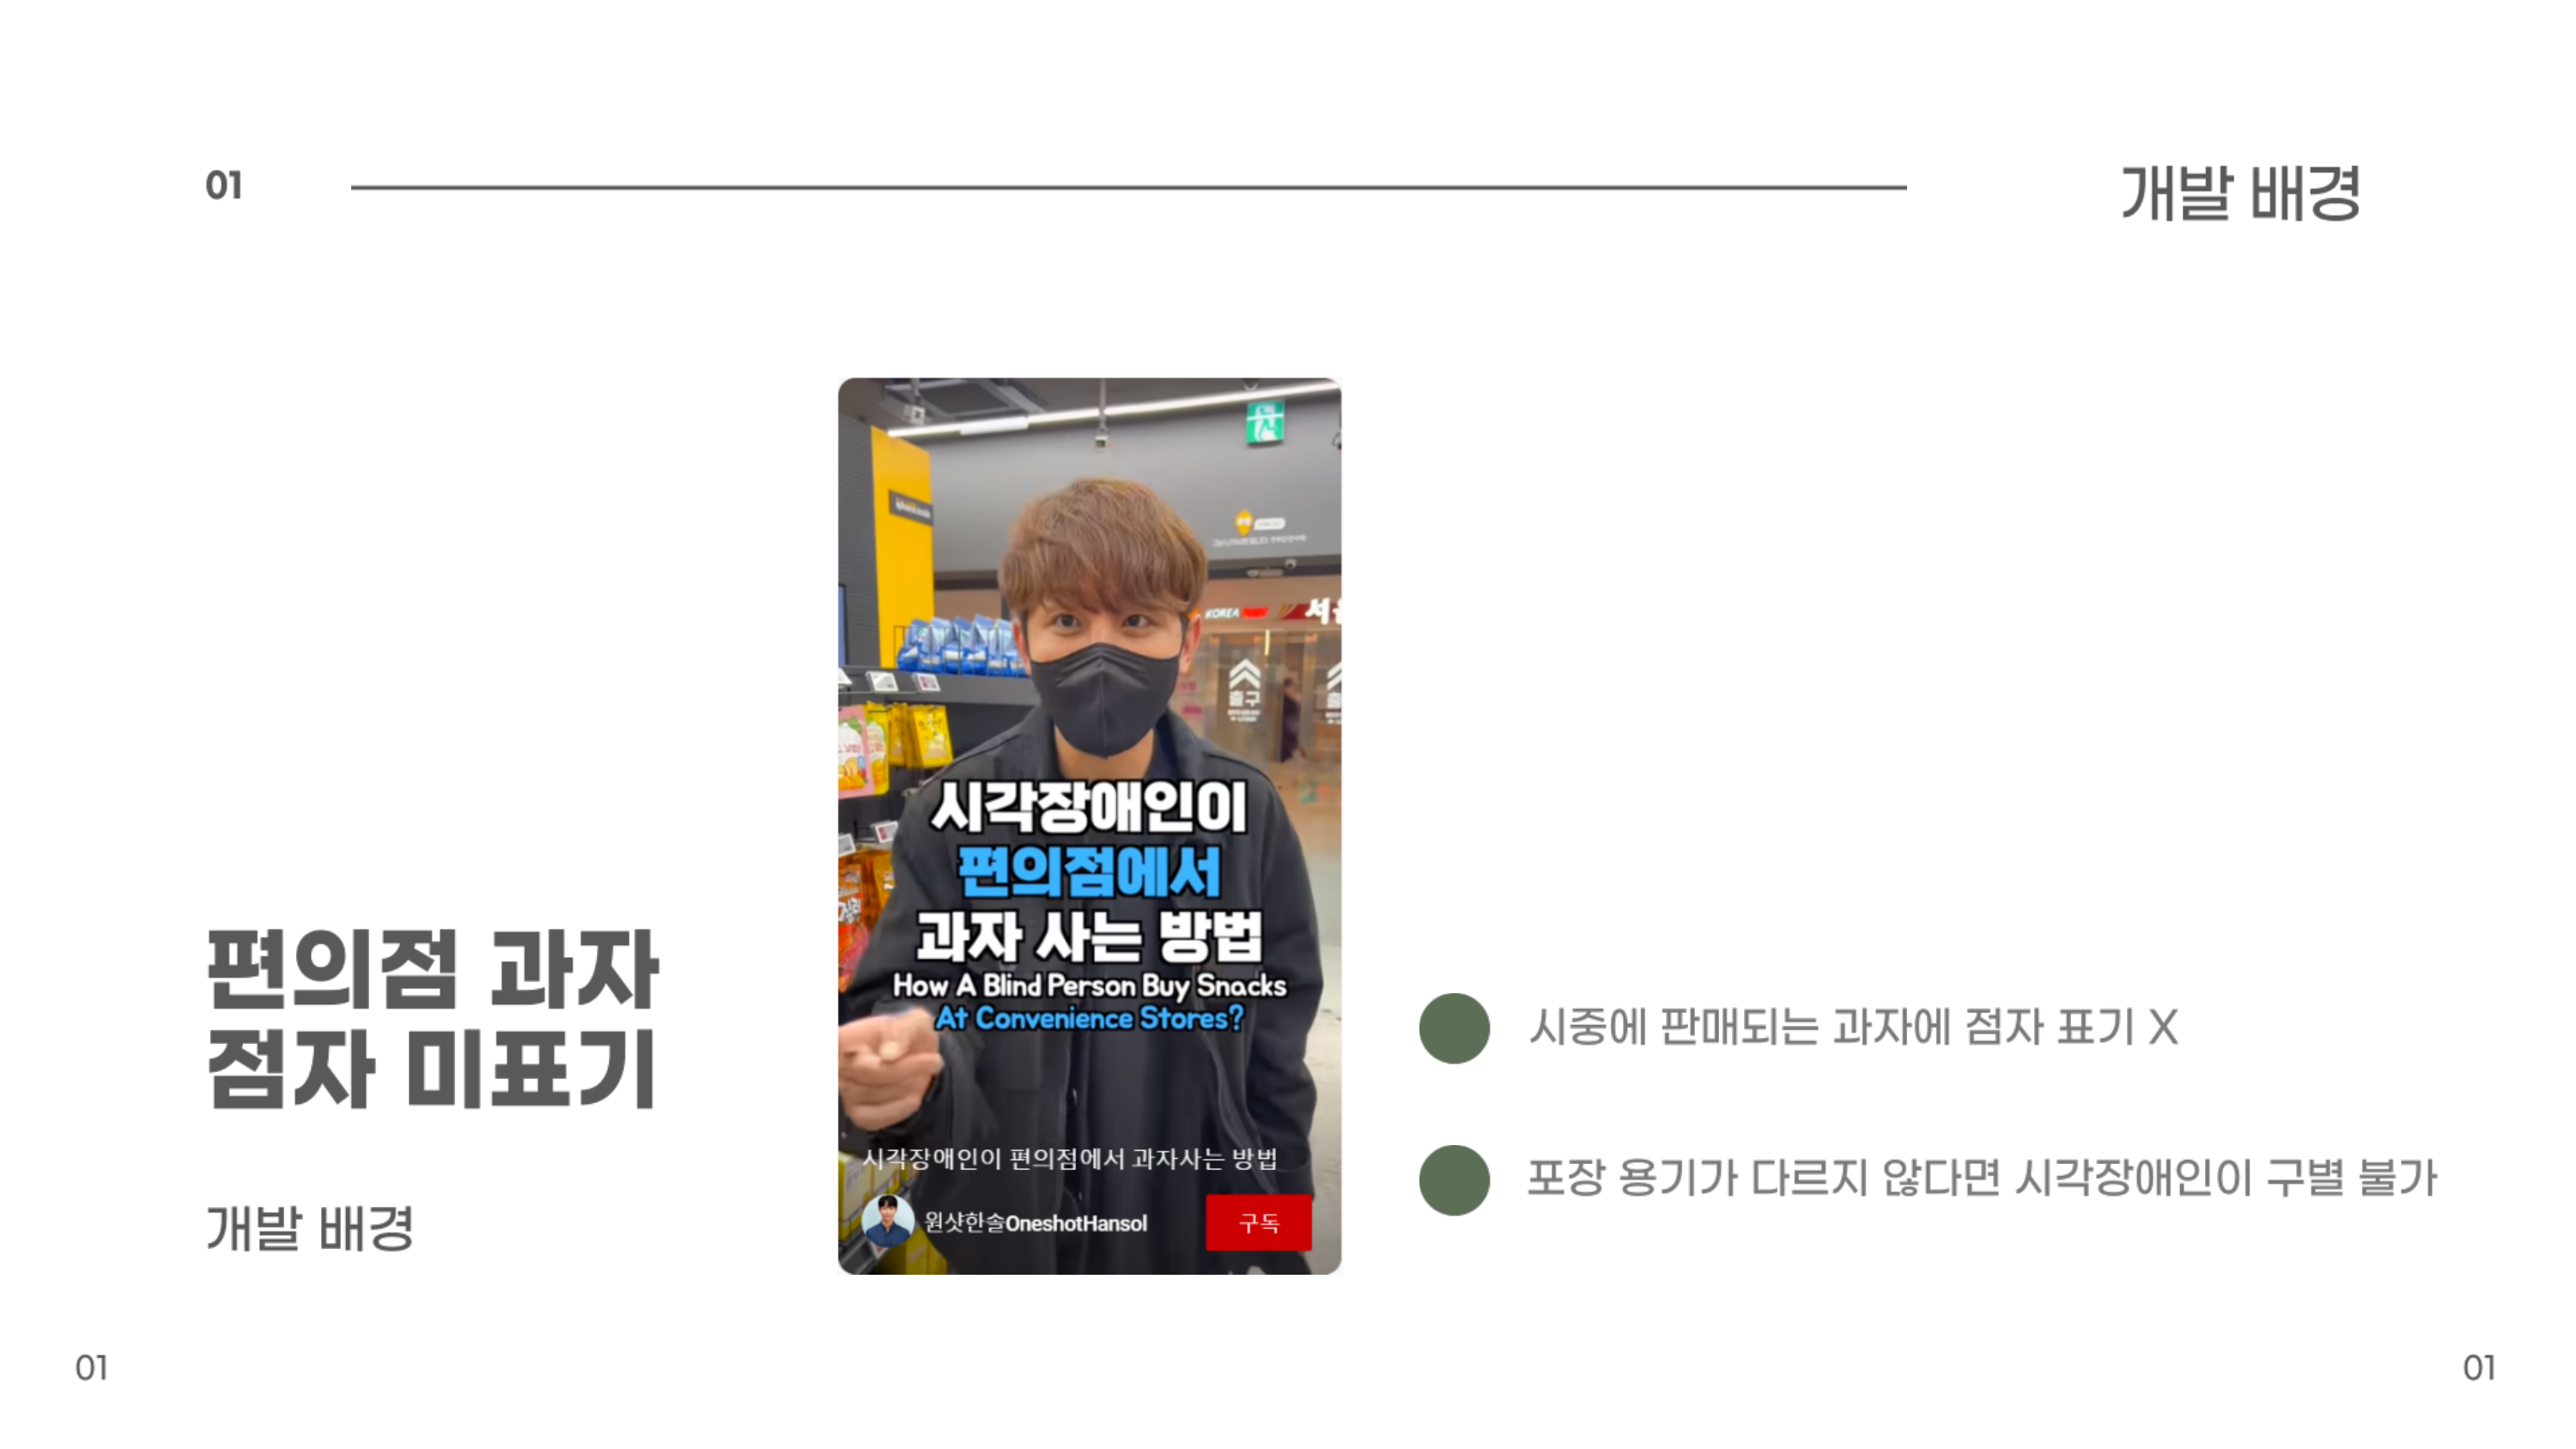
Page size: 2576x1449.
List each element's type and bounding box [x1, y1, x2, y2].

picture [197, 1191, 436, 1276]
text_box [1419, 1144, 1492, 1217]
picture [1520, 1144, 2459, 1216]
text_box [836, 377, 1344, 1275]
picture [199, 160, 259, 228]
picture [1941, 145, 2390, 251]
picture [67, 1346, 124, 1403]
picture [2455, 1346, 2512, 1403]
picture [1522, 994, 2200, 1066]
picture [191, 901, 704, 1153]
text_box [1419, 993, 1492, 1065]
text_box [350, 180, 1907, 197]
